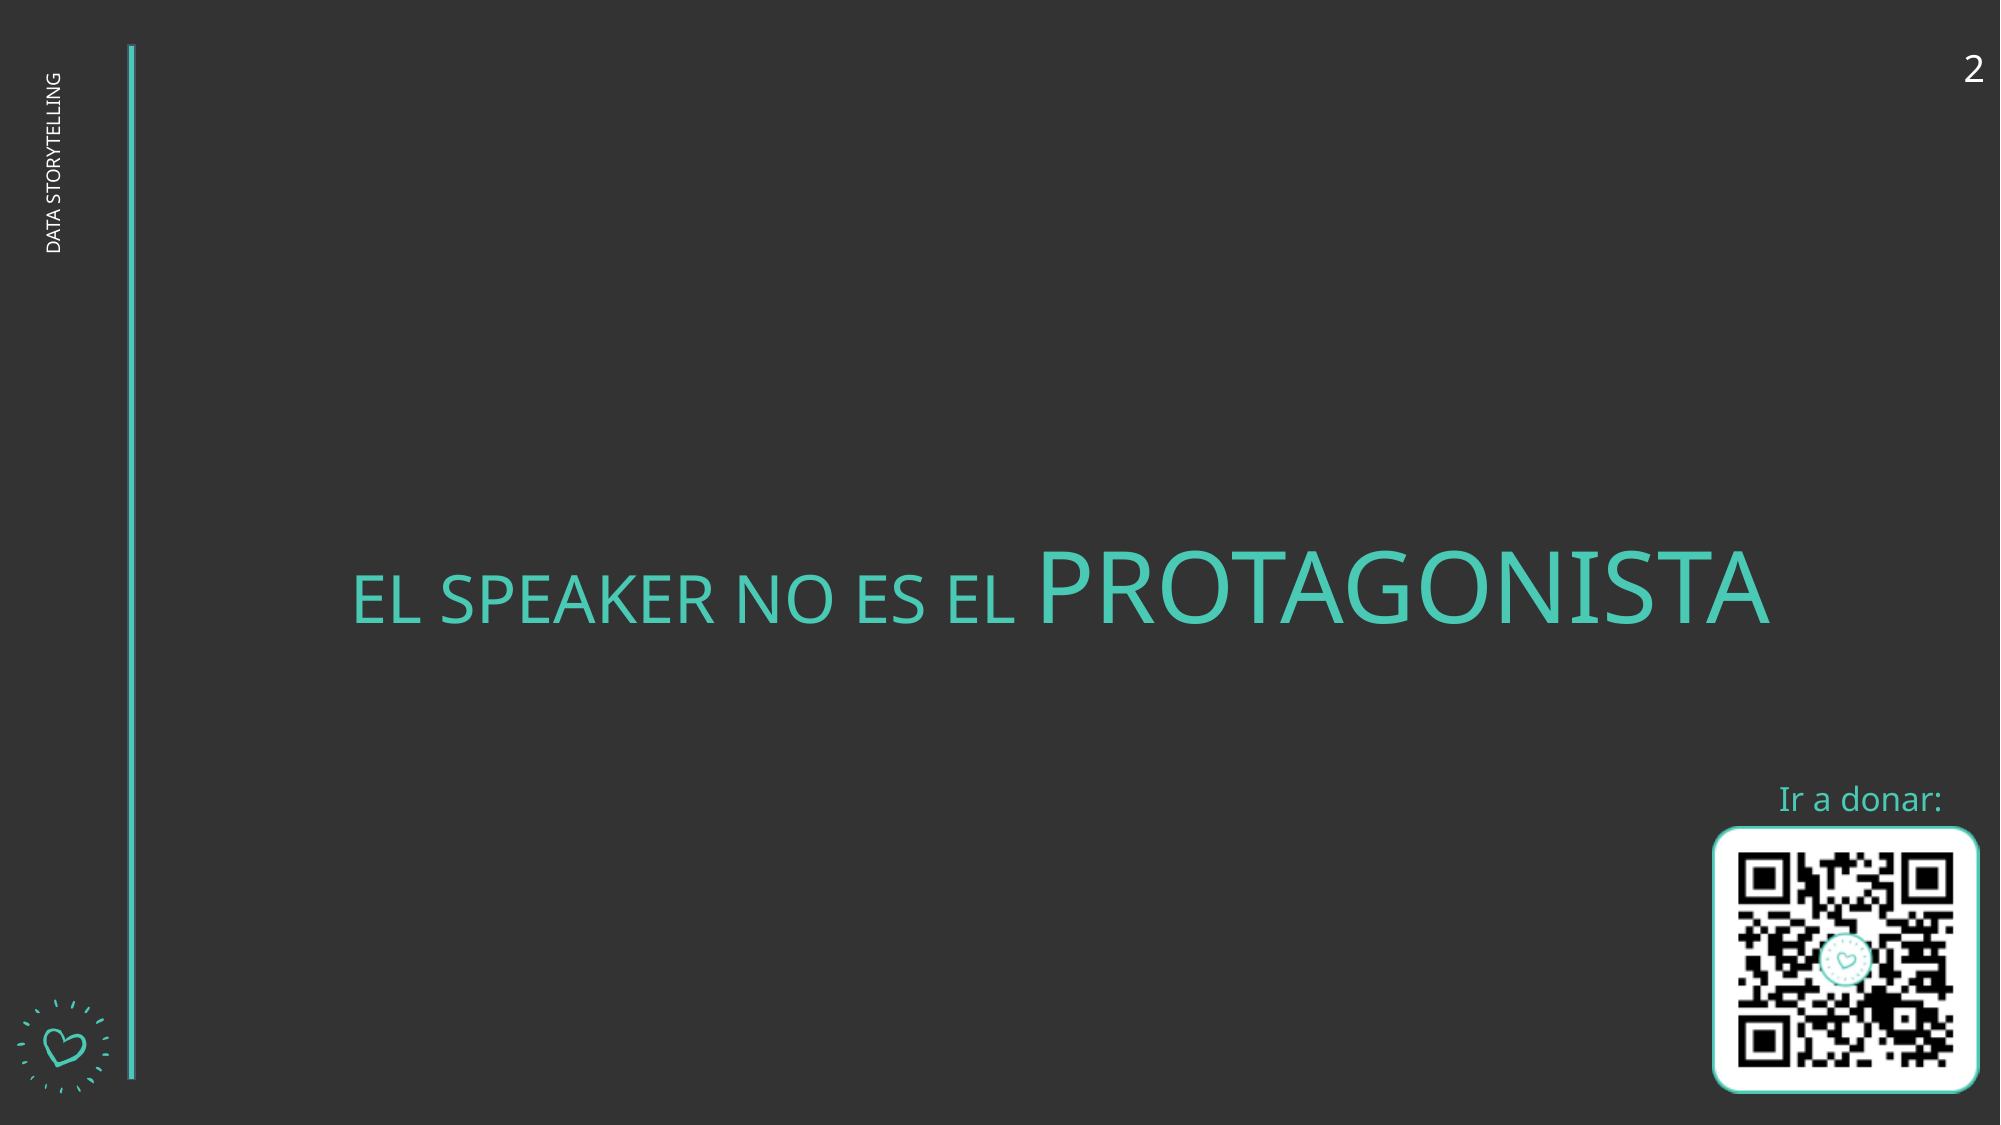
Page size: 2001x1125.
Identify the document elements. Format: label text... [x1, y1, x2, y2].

text_box 2 [134, 45, 2000, 91]
picture [15, 997, 109, 1094]
text_box Ir a donar: [1764, 770, 1965, 824]
text_box EL SPEAKER NO ES EL PROTAGONISTA [128, 515, 1994, 651]
text_box [128, 651, 135, 1080]
text_box [128, 45, 135, 515]
text_box DATA STORYTELLING [33, 57, 72, 301]
picture [1711, 825, 1980, 1094]
